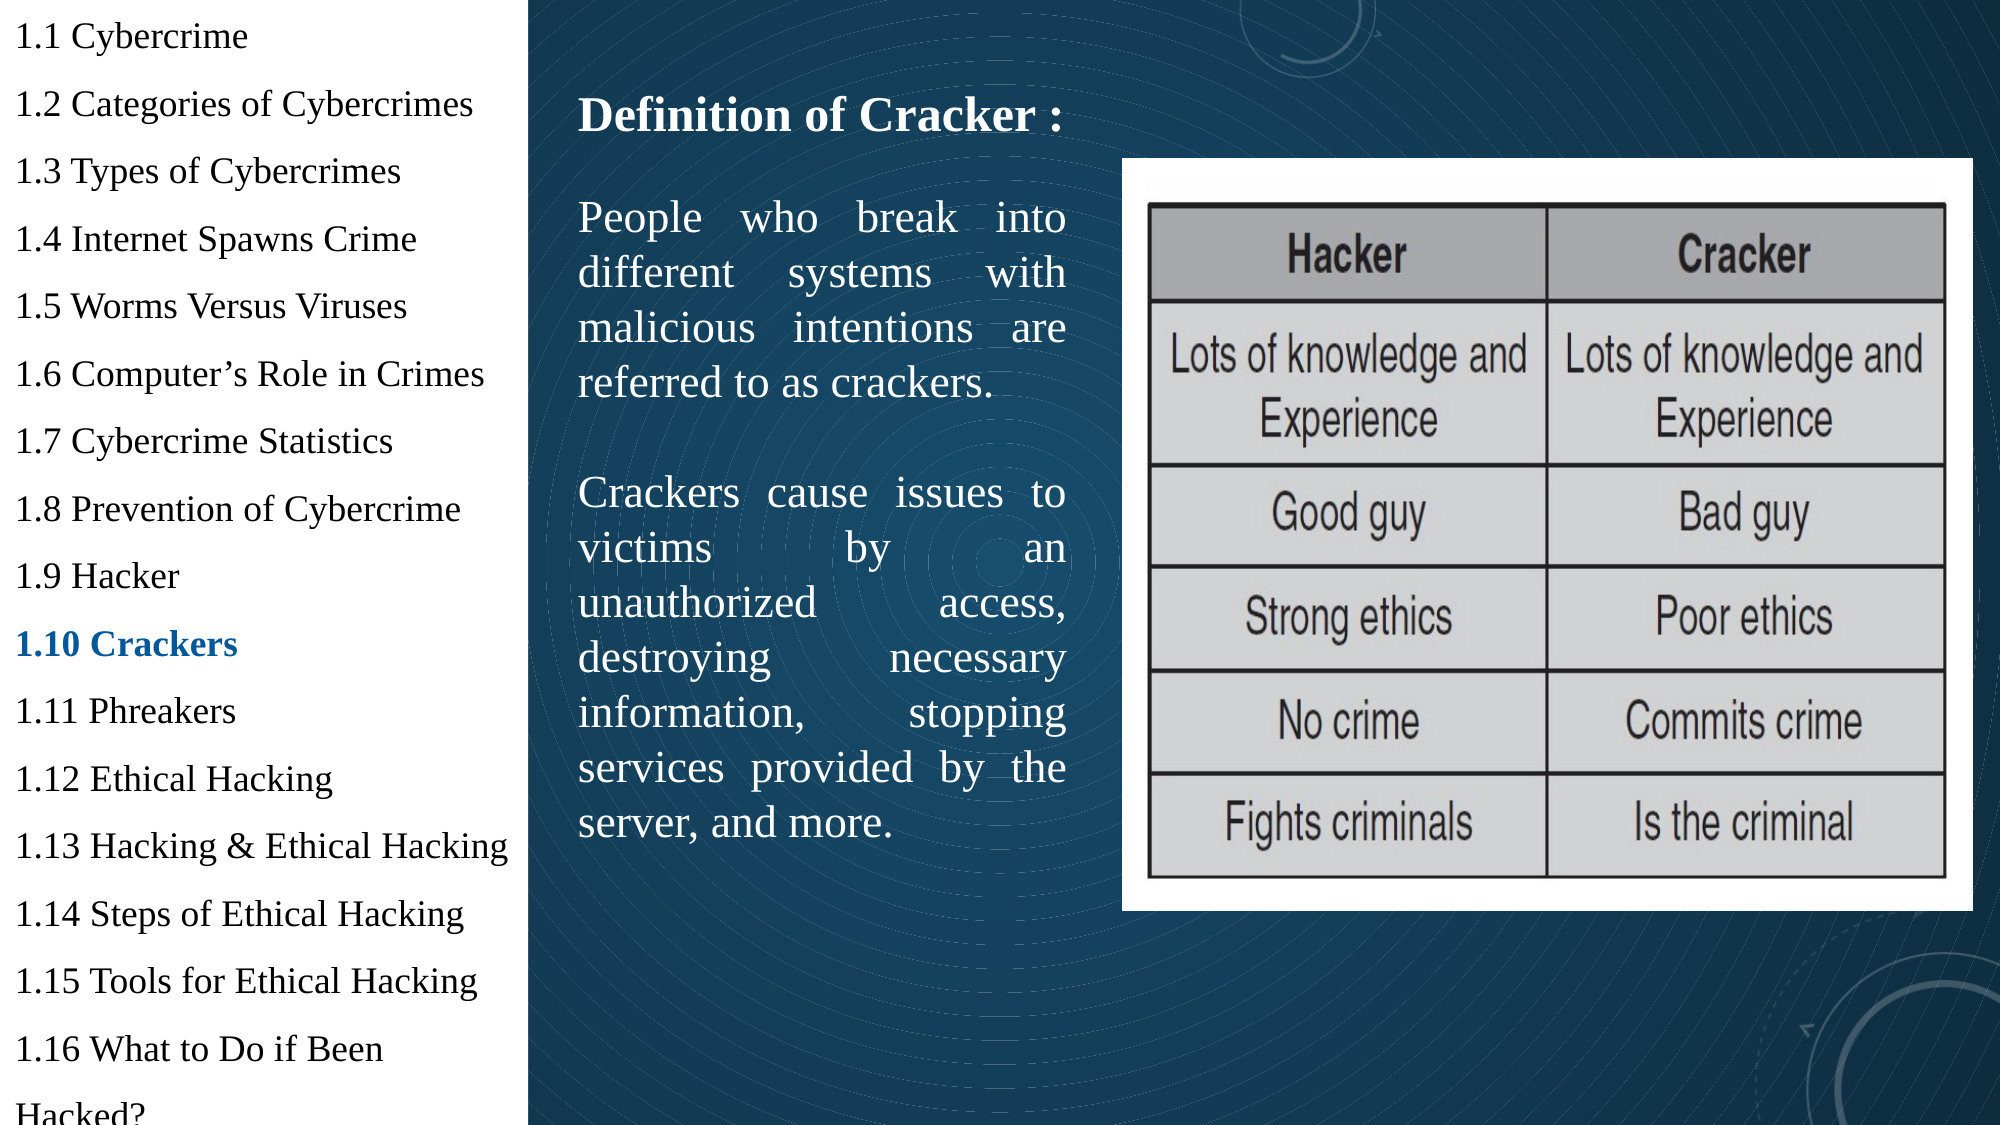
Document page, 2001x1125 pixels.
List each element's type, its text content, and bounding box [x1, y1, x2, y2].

text_box 1.1 Cybercrime 1.2 Categories of Cybercrimes 1.3 Types of Cybercrimes 1.4 Internet Spawns Crime 1.5 Worms Versus Viruses 1.6 Computer’s Role in Crimes 1.7 Cybercrime Statistics 1.8 Prevention of Cybercrime 1.9 Hacker 1.10 Crackers 1.11 Phreakers 1.12 Ethical Hacking 1.13 Hacking & Ethical Hacking 1.14 Steps of Ethical Hacking 1.15 Tools for Ethical Hacking 1.16 What to Do if Been Hacked? [0, 0, 530, 1125]
picture [530, 0, 2000, 1125]
text_box Definition of Cracker : People who break into different systems with malicious intentions are referred to as crackers. Crackers cause issues to victims by an unauthorized access, destroying necessary information, stopping services provided by the server, and more. [563, 74, 1082, 854]
